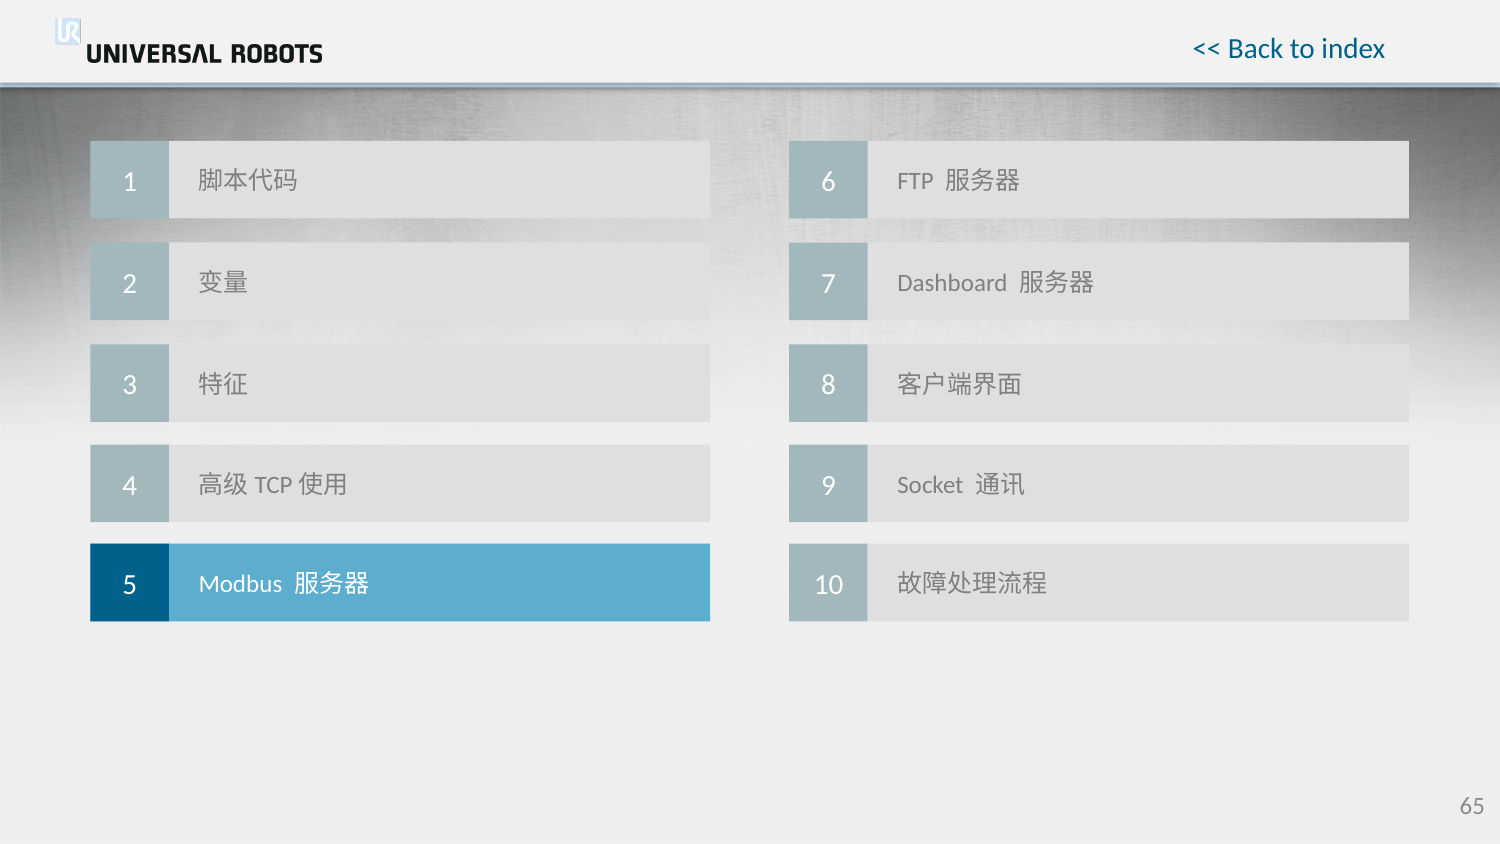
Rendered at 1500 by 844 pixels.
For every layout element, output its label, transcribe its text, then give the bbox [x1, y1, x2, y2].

picture [55, 18, 322, 63]
list 高级TCP使用 [169, 444, 711, 523]
list 2 [90, 242, 169, 321]
list 10 [789, 543, 867, 622]
list 6 [789, 140, 867, 219]
list 9 [789, 444, 867, 523]
list FTP 服务器 [867, 140, 1409, 219]
list 脚本代码 [169, 140, 711, 219]
list 3 [90, 344, 169, 422]
list 特征 [169, 344, 711, 422]
list Dashboard 服务器 [867, 242, 1409, 321]
list 1 [90, 140, 169, 219]
slide_number 65 [1350, 782, 1500, 827]
list 变量 [169, 242, 711, 321]
list 故障处理流程 [867, 543, 1409, 622]
list 客户端界面 [867, 344, 1409, 422]
list 7 [789, 242, 867, 321]
list 8 [789, 344, 867, 422]
list Socket 通讯 [867, 444, 1409, 523]
picture [0, 88, 1500, 844]
list 4 [90, 444, 169, 523]
list 5 [90, 543, 169, 622]
list Modbus 服务器 [169, 543, 711, 622]
